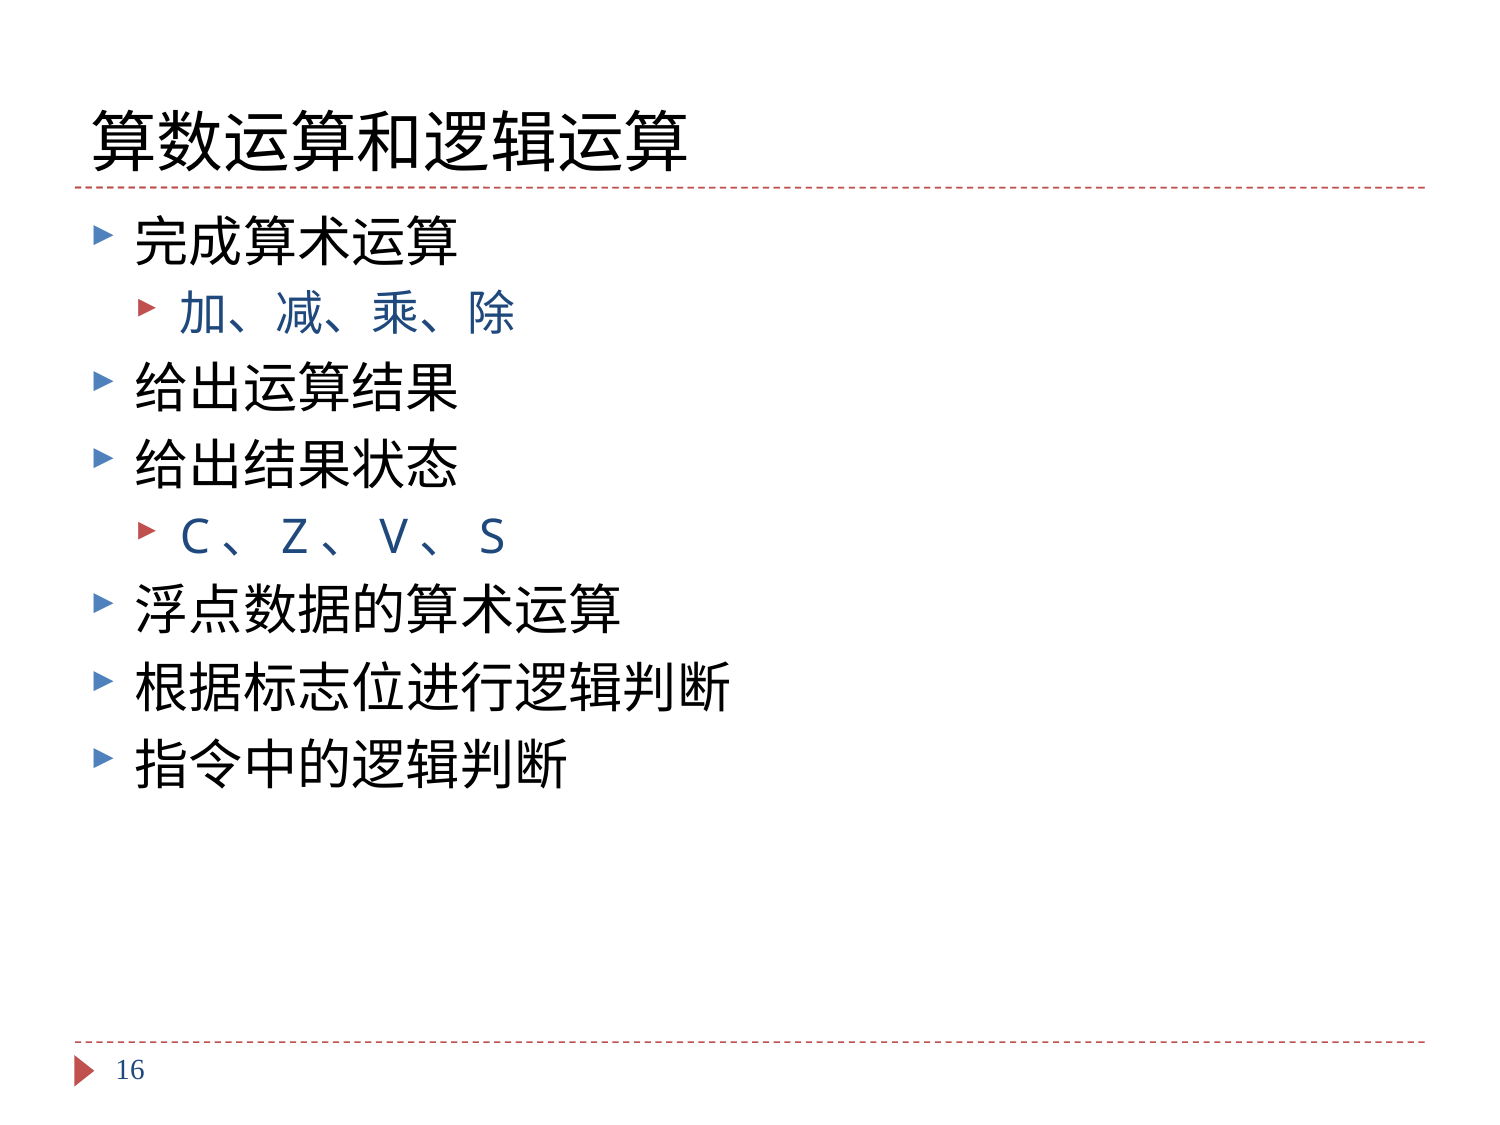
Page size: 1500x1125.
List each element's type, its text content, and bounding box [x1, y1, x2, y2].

slide_number 16 [100, 1042, 426, 1103]
list 完成算术运算 加、减、乘、除 给出运算结果 给出结果状态 C、Z、V、S 浮点数据的算术运算 根据标志位进行逻辑判断 指令中的逻辑判断 [75, 200, 1425, 1006]
title 算数运算和逻辑运算 [75, 24, 1425, 188]
